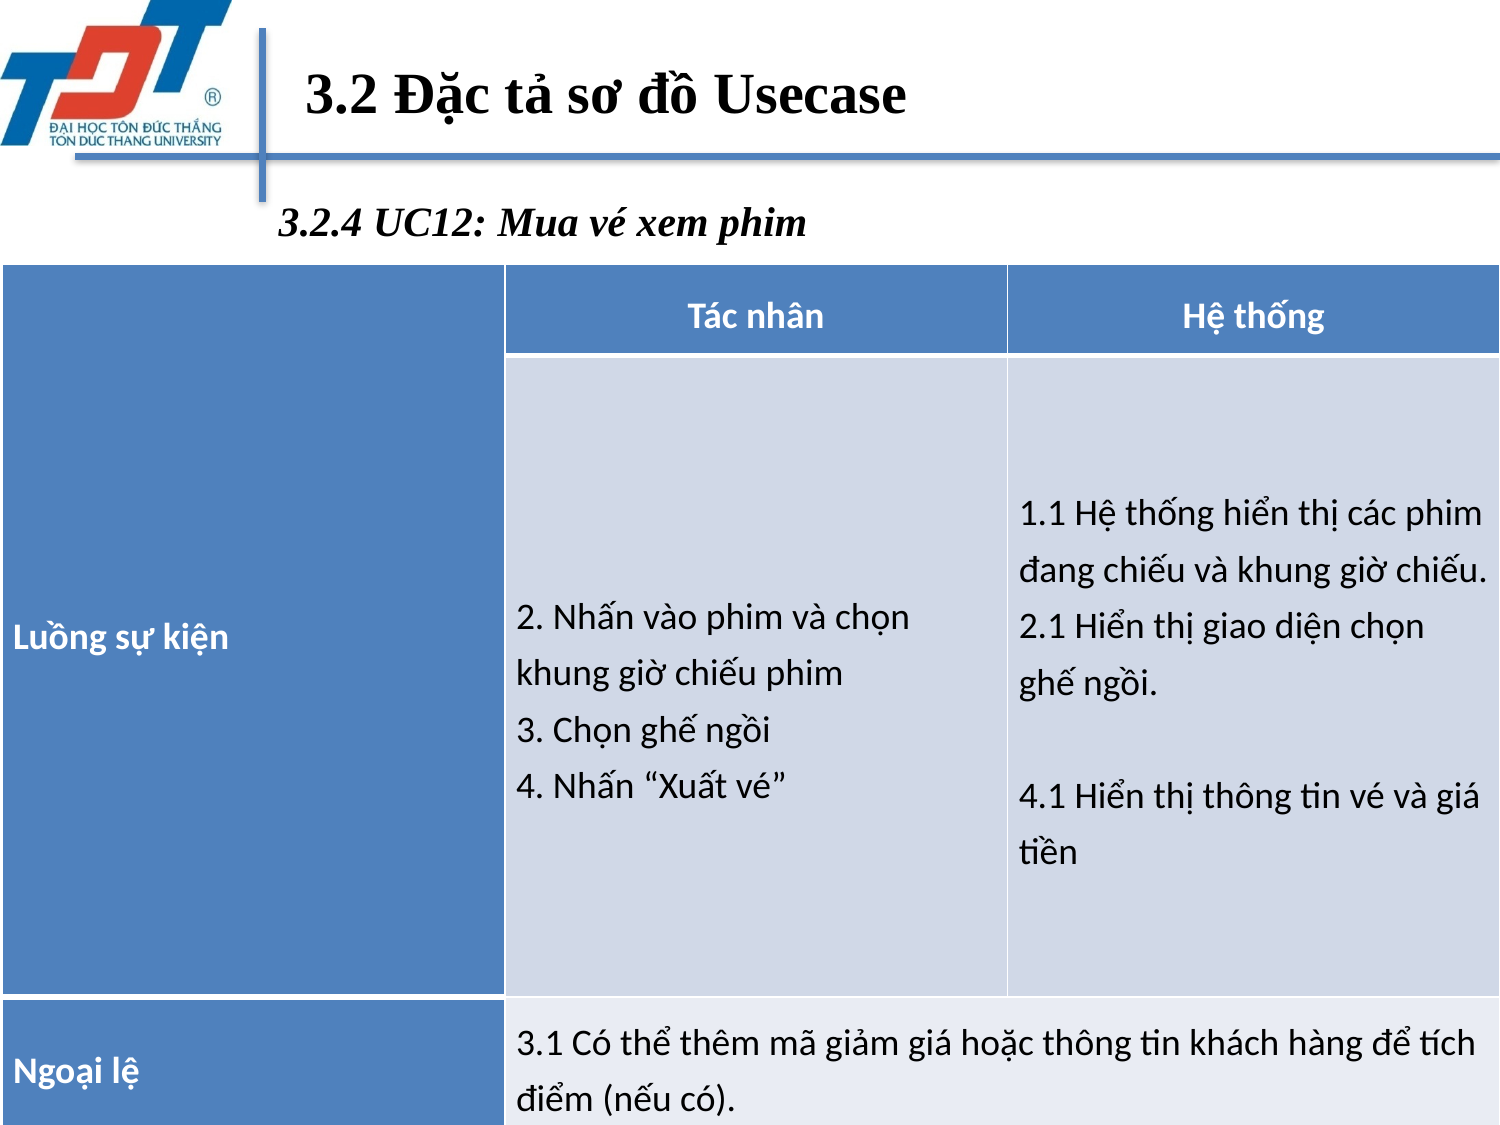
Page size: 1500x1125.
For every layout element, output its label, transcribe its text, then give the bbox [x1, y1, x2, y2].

table_header Hệ thống [1008, 265, 1499, 353]
text_box 3.2 Đặc tả sơ đồ Usecase [290, 12, 938, 133]
table_cell 1.1 Hệ thống hiển thị các phim đang chiếu và khung giờ chiếu. 2.1 Hiển thị giao diện chọn ghế ngồi. 4.1 Hiển thị thông tin vé và giá tiền [1008, 358, 1499, 996]
table_cell 3.1 Có thể thêm mã giảm giá hoặc thông tin khách hàng để tích điểm (nếu có). [506, 998, 1499, 1125]
text_box 3.2.4 UC12: Mua vé xem phim [263, 162, 823, 253]
table_header Tác nhân [506, 265, 1007, 353]
table_cell Ngoại lệ [3, 1000, 504, 1125]
picture [0, 0, 232, 146]
table_header Luồng sự kiện [3, 265, 504, 994]
table_cell 2. Nhấn vào phim và chọn khung giờ chiếu phim 3. Chọn ghế ngồi 4. Nhấn “Xuất vé” [506, 358, 1007, 996]
